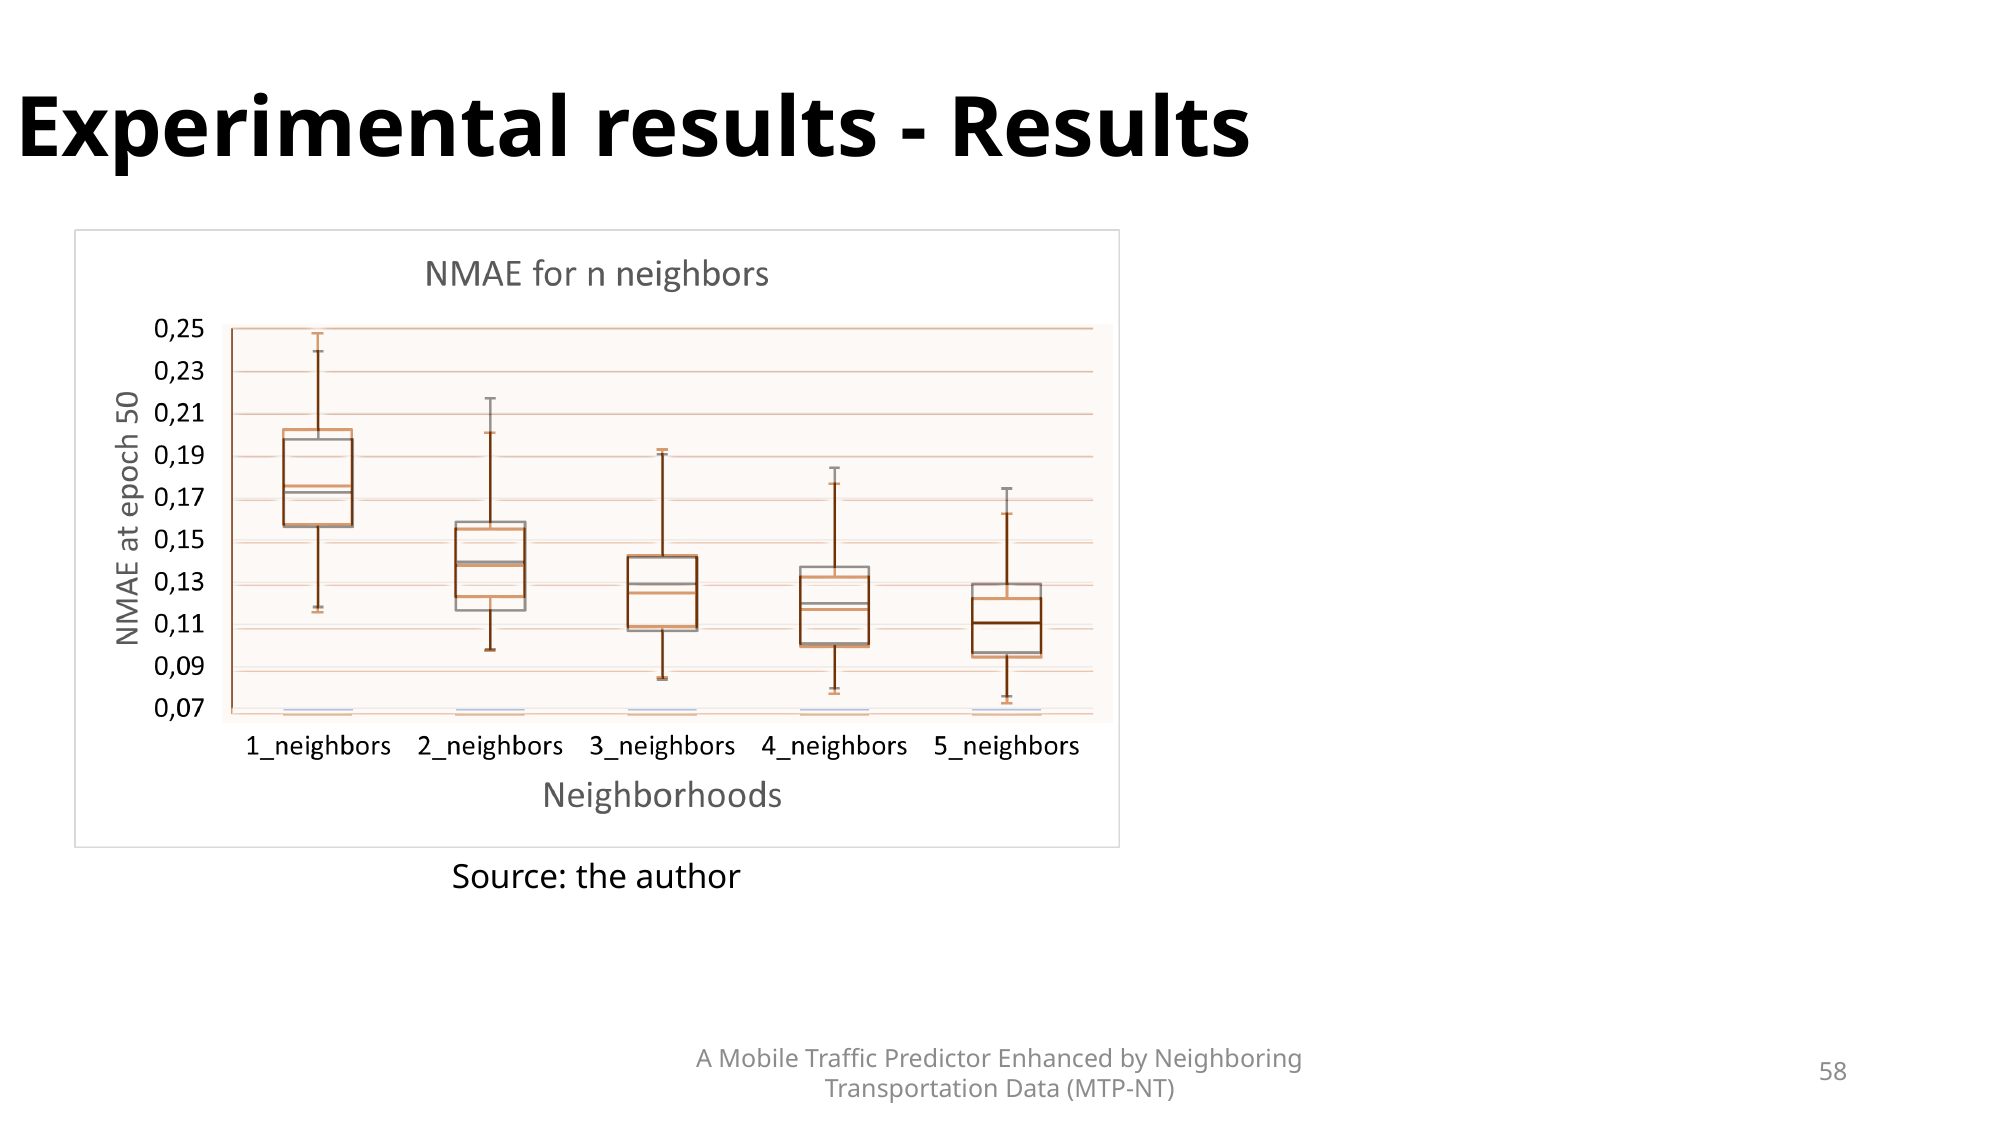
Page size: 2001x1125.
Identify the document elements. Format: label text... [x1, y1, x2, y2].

picture [74, 229, 1120, 848]
text_box Experimental results - Results [0, 17, 1978, 230]
footer A Mobile Traffic Predictor Enhanced by Neighboring Transportation Data (MTP-NT) [662, 1042, 1338, 1103]
slide_number 58 [1412, 1042, 1863, 1103]
text_box Source: the author [74, 852, 1120, 934]
